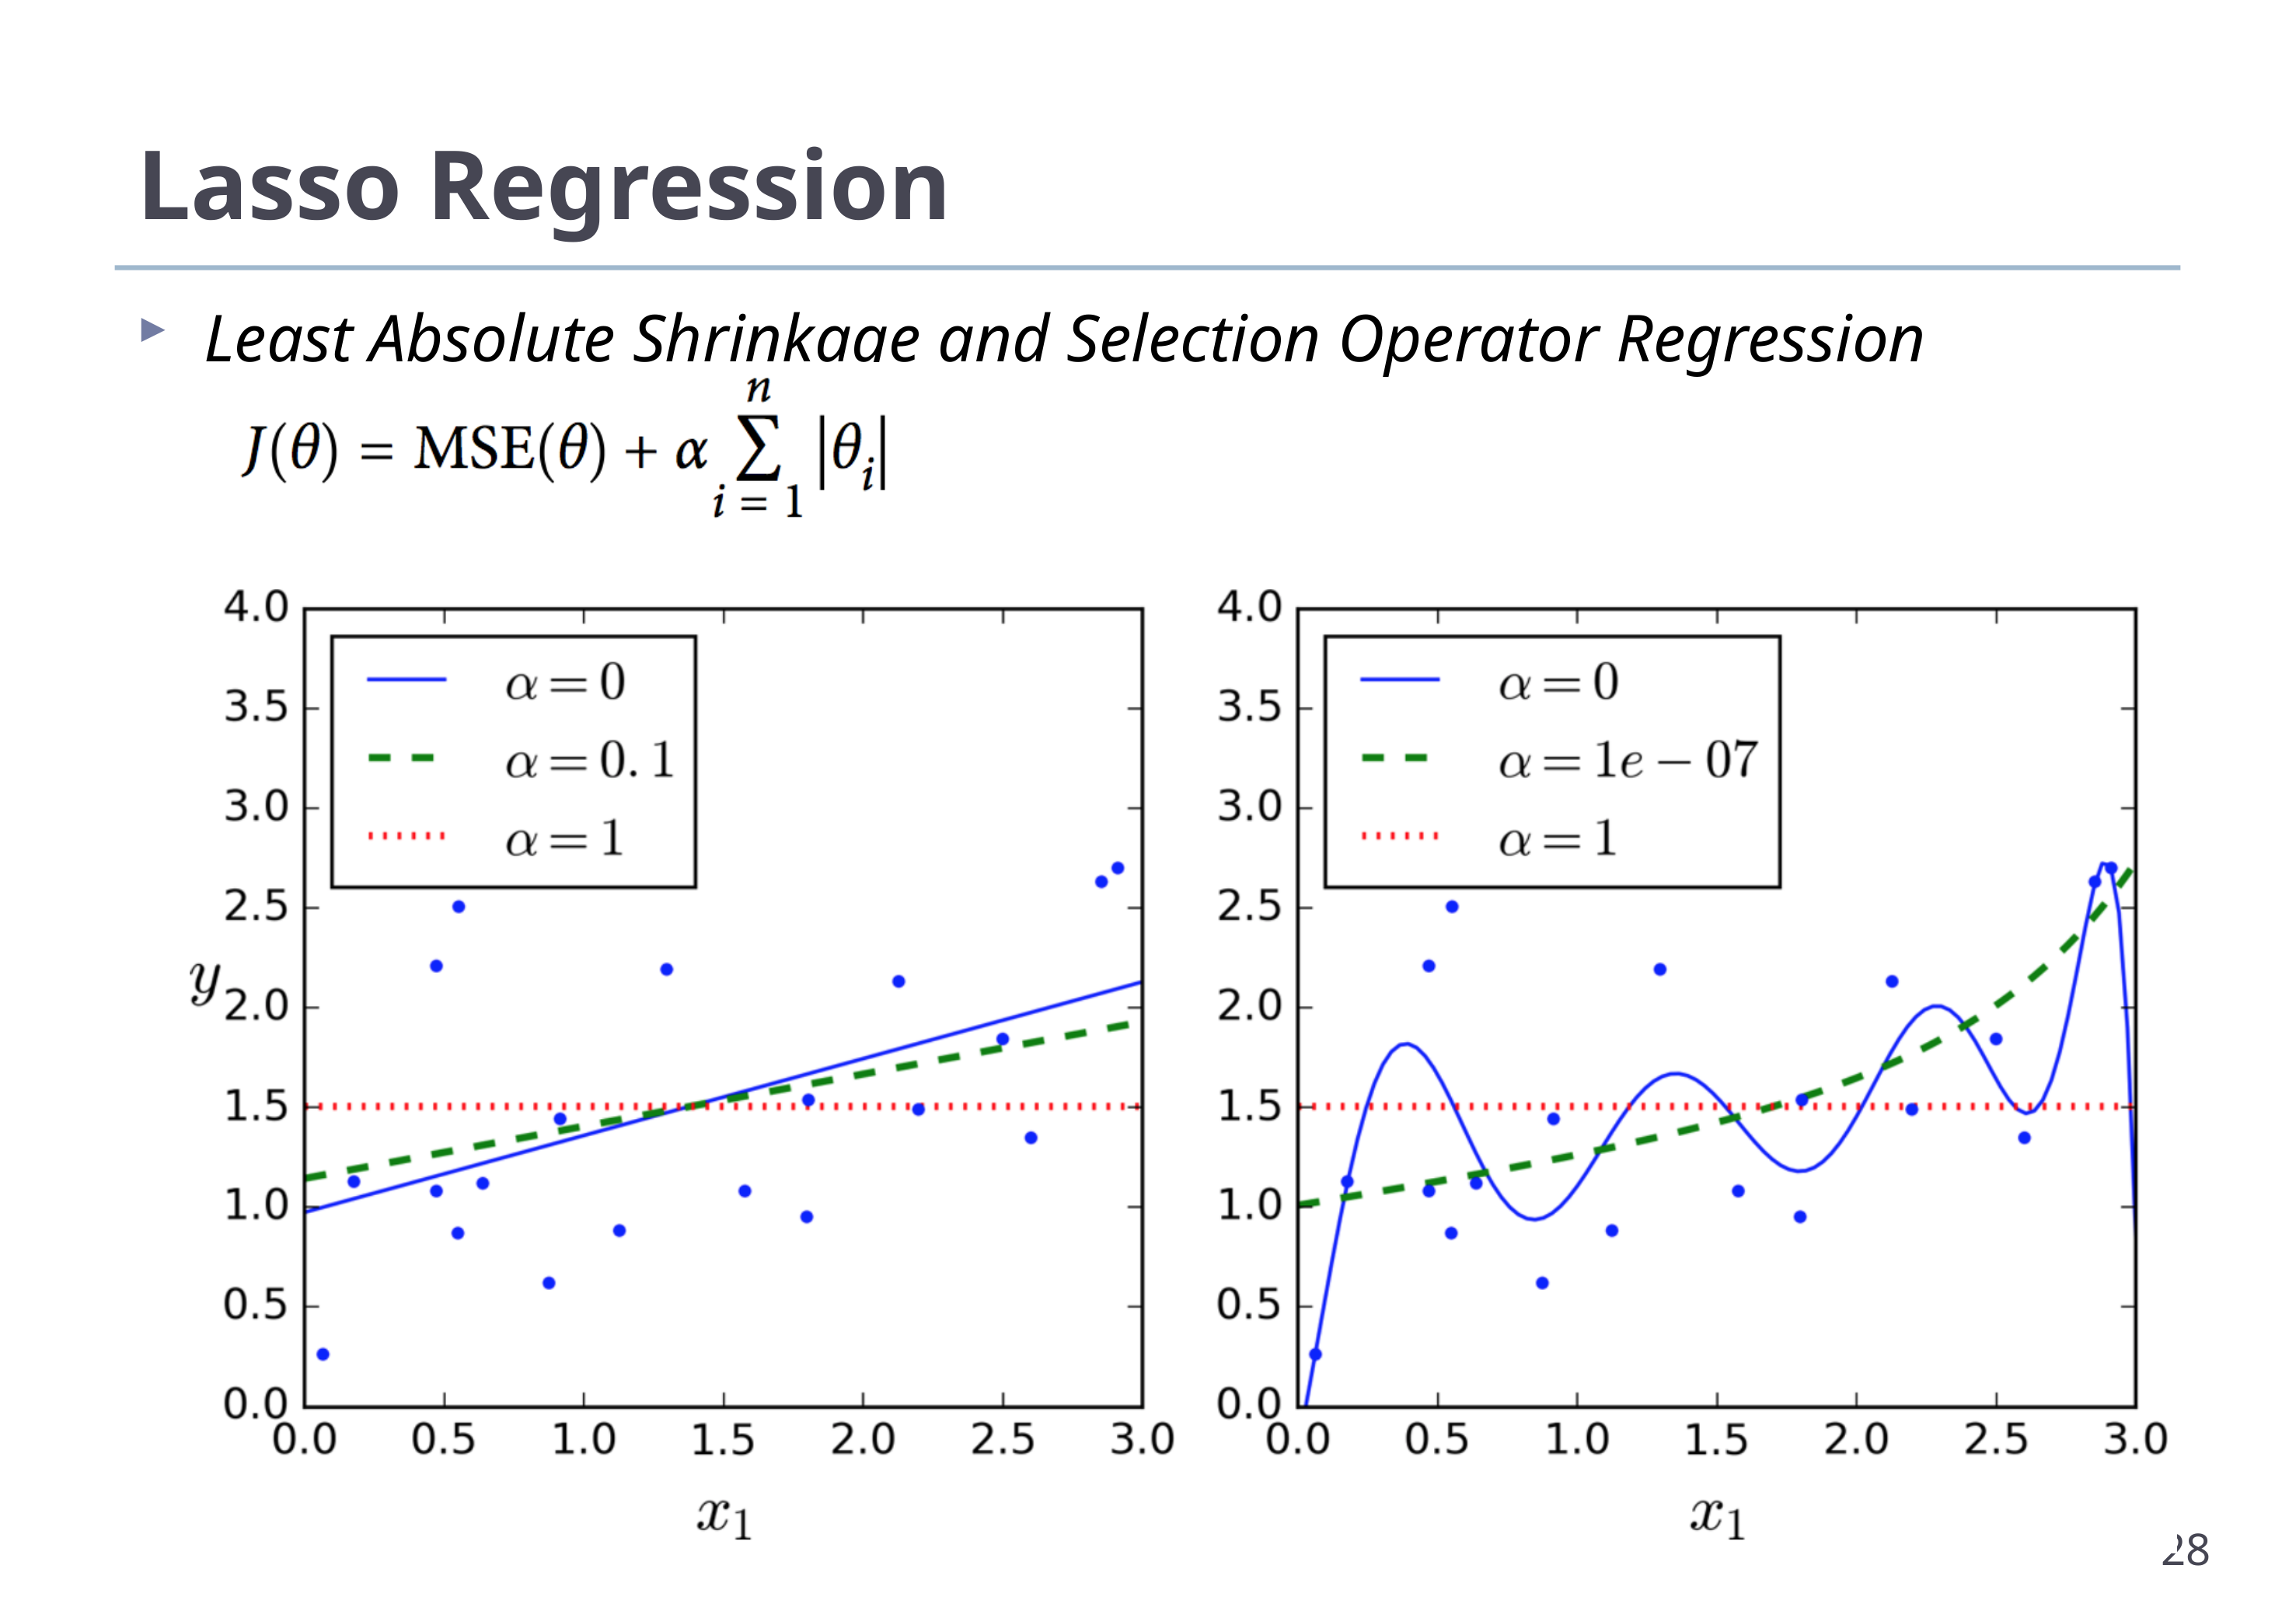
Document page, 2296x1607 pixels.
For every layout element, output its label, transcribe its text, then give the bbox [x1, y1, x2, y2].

picture [229, 362, 909, 538]
slide_number 28 [2138, 1510, 2292, 1596]
list Least Absolute Shrinkage and Selection Operator Regression [114, 285, 2181, 1442]
picture [171, 573, 2178, 1553]
title Lasso Regression [114, 35, 2181, 250]
